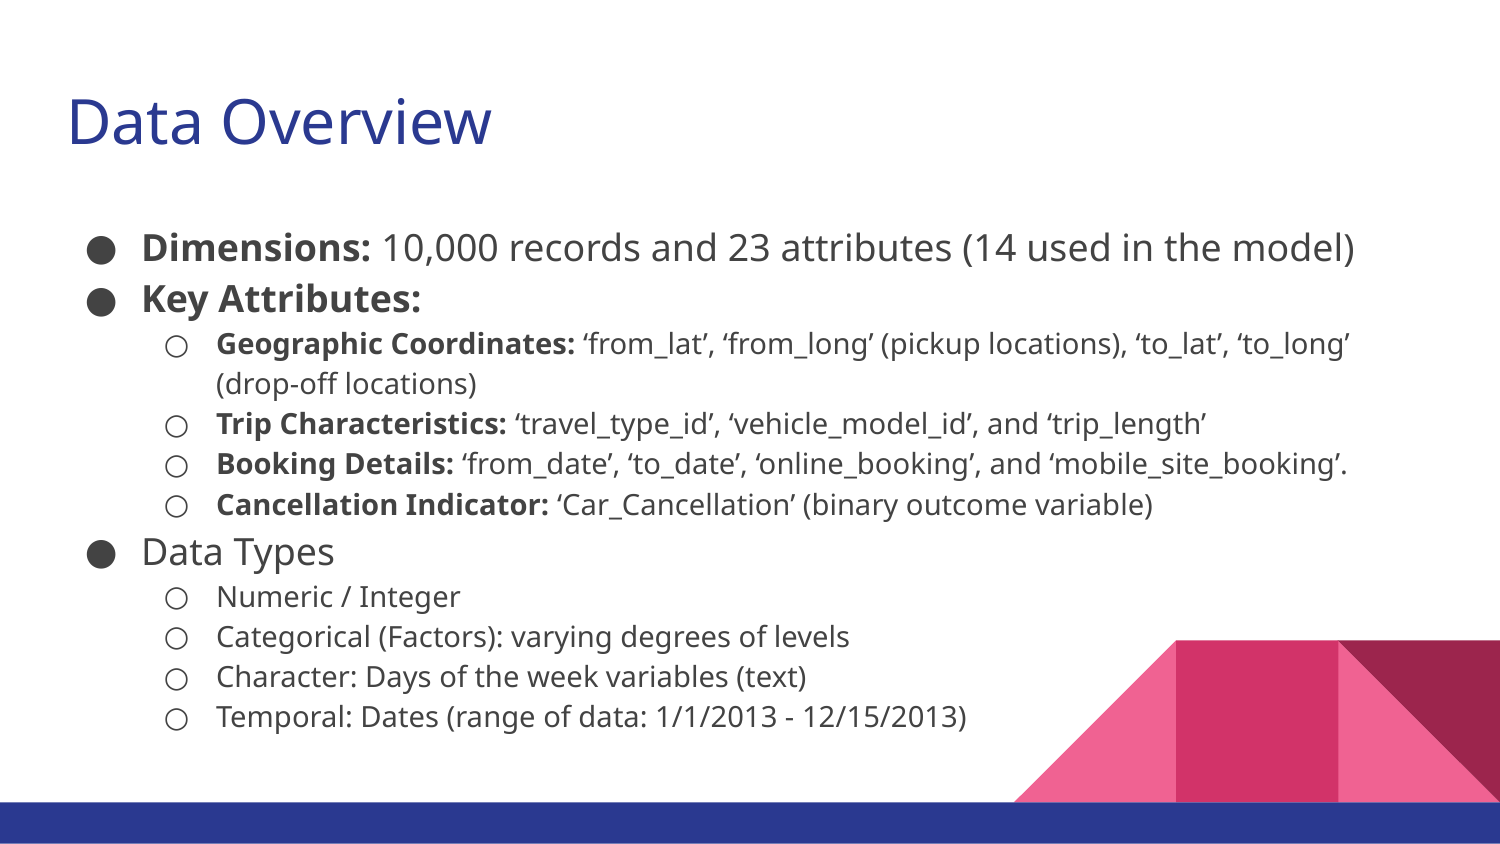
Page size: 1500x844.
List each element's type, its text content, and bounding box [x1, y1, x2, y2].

list Dimensions: 10,000 records and 23 attributes (14 used in the model) Key Attributes: Geographic Coordinates: ‘from_lat’, ‘from_long’ (pickup locations), ‘to_lat’, ‘to_long’ (drop-off locations) Trip Characteristics: ‘travel_type_id’, ‘vehicle_model_id’, and ‘trip_length’ Booking Details: ‘from_date’, ‘to_date’, ‘online_booking’, and ‘mobile_site_booking’. Cancellation Indicator: ‘Car_Cancellation’ (binary outcome variable) Data Types Numeric / Integer Categorical (Factors): varying degrees of levels Character: Days of the week variables (text) Temporal: Dates (range of data: 1/1/2013 - 12/15/2013) [51, 201, 1449, 750]
title Data Overview [51, 67, 1449, 167]
